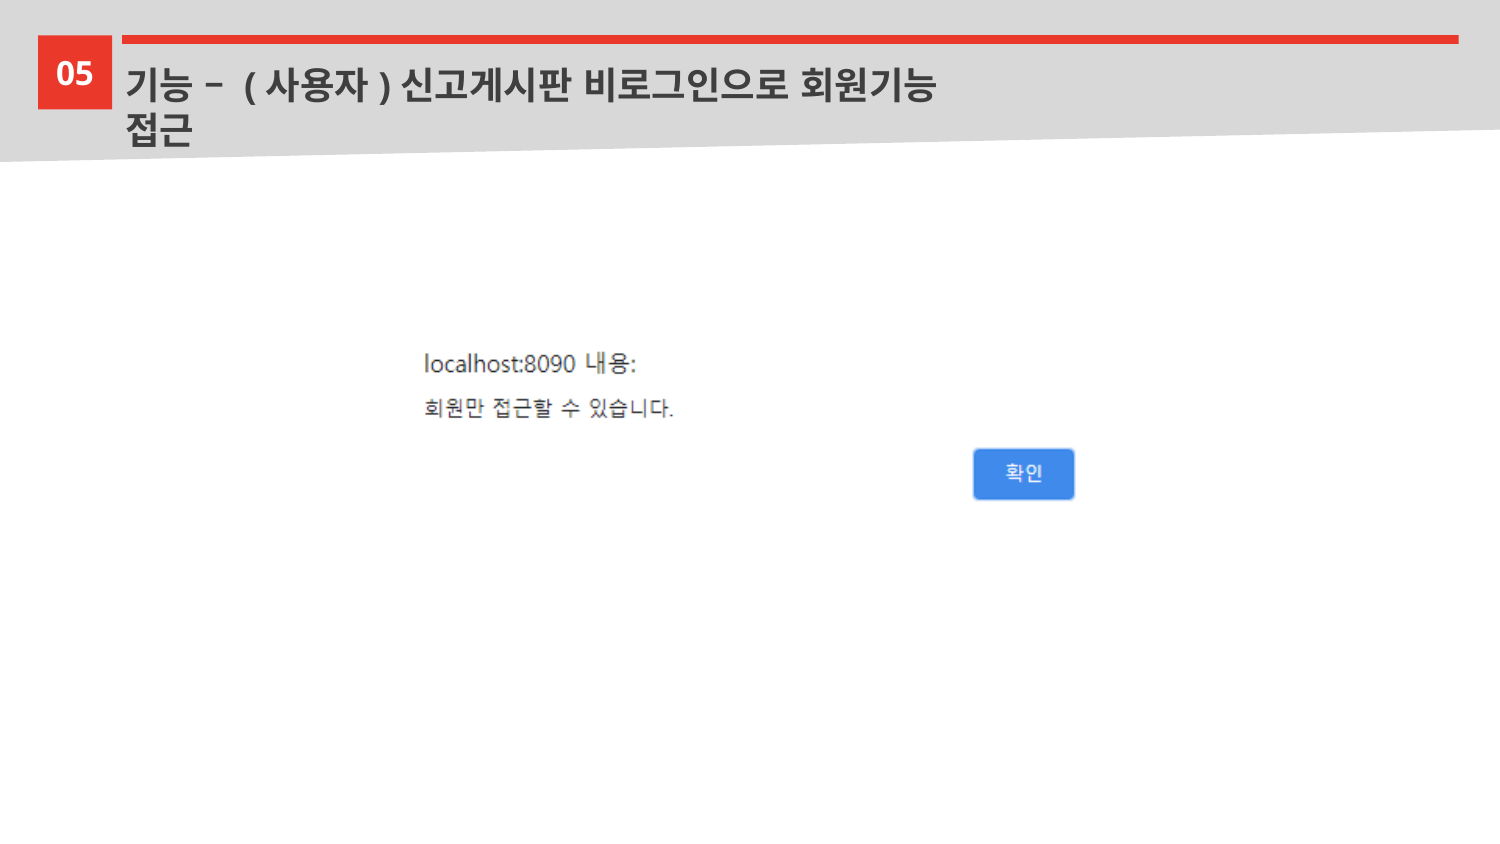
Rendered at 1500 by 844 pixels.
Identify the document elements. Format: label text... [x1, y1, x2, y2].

text_box [38, 100, 109, 110]
text_box [0, 0, 1500, 162]
text_box [38, 35, 113, 44]
picture [406, 327, 1094, 517]
text_box [122, 35, 1459, 44]
text_box 기능 – (사용자)신고게시판 비로그인으로 회원기능 접근 [109, 54, 998, 160]
text_box 05 [21, 44, 129, 100]
